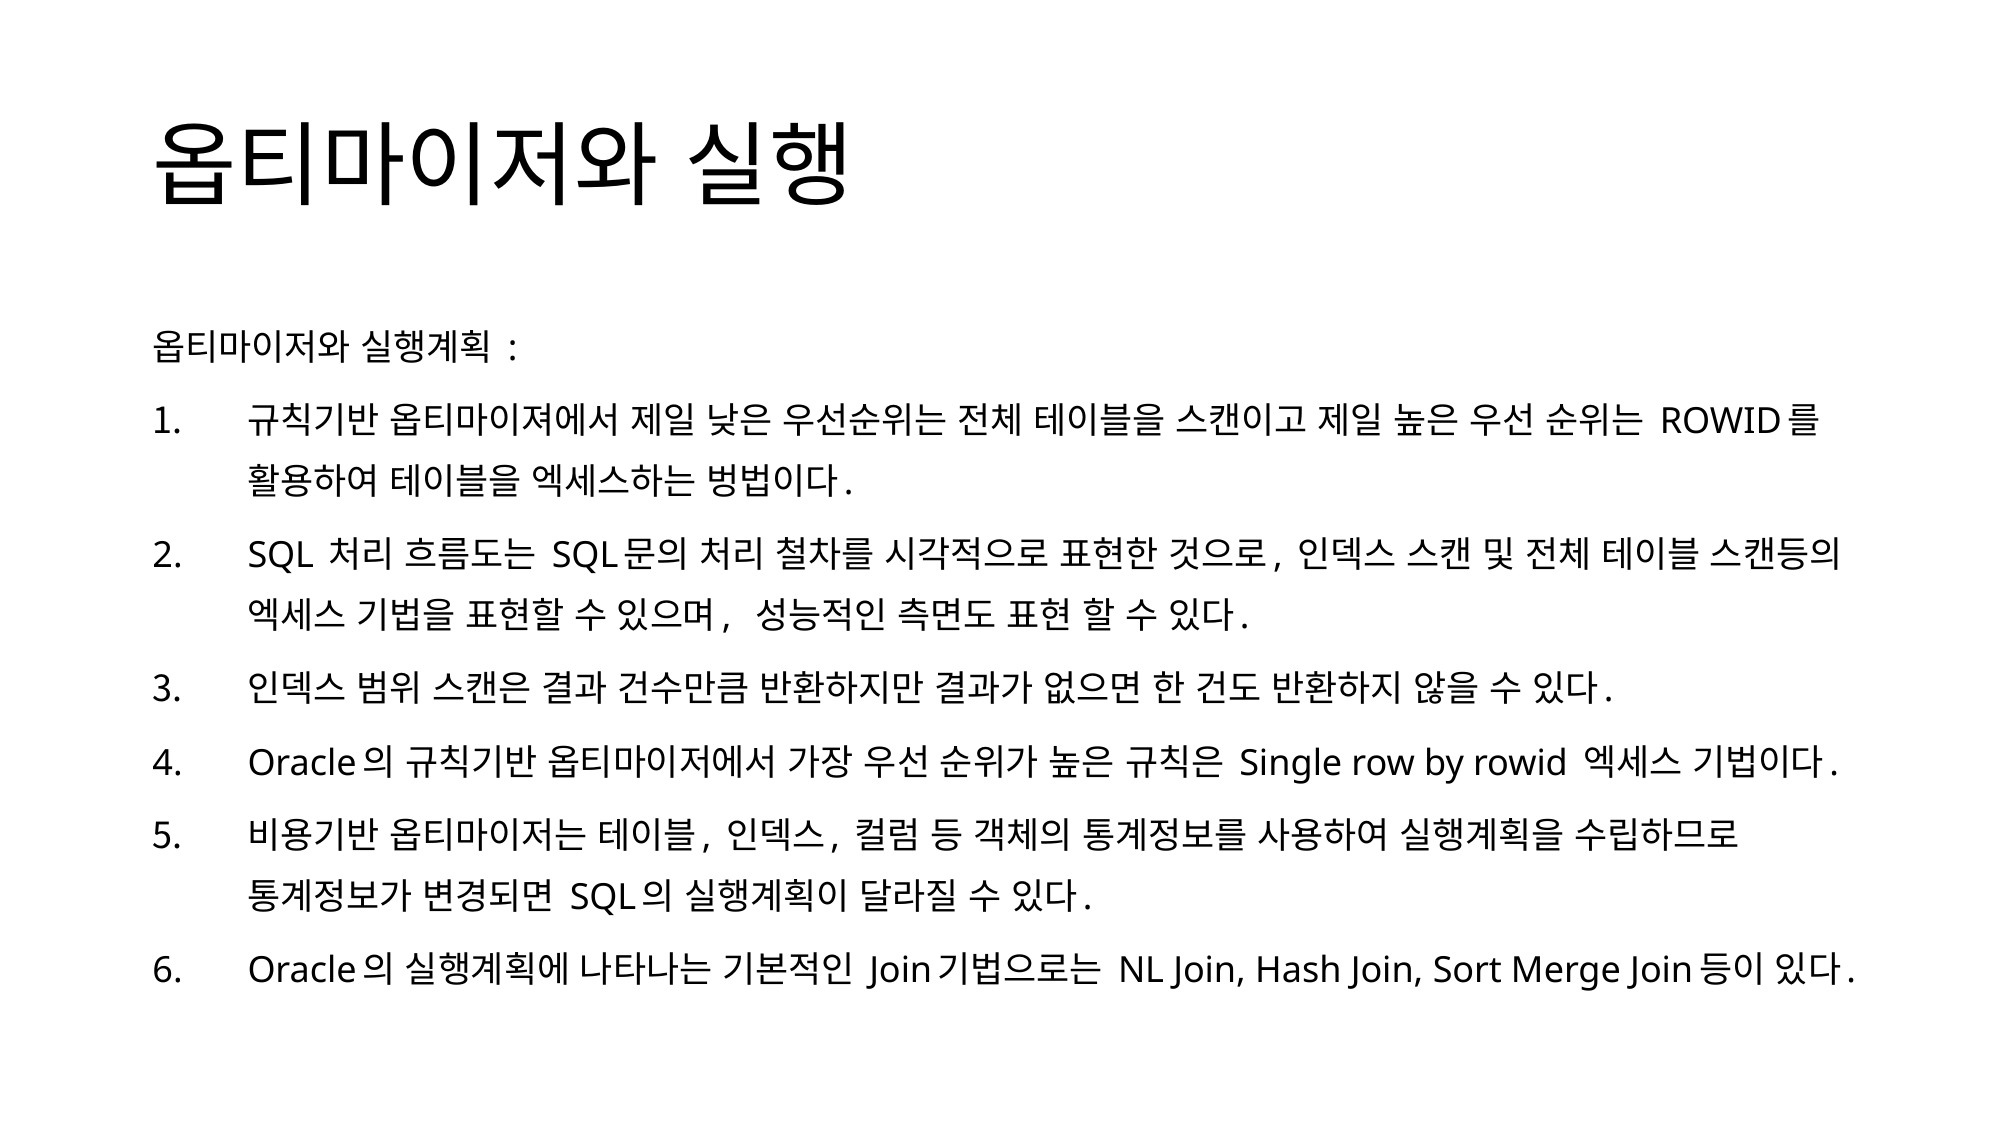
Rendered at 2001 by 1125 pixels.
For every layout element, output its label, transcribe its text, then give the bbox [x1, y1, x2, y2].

title 옵티마이저와 실행 [137, 59, 1863, 278]
list 옵티마이저와 실행계획 : 규칙기반 옵티마이져에서 제일 낮은 우선순위는 전체 테이블을 스캔이고 제일 높은 우선 순위는 ROWID를 활용하여 테이블을 엑세스하는 벙법이다. SQL 처리 흐름도는 SQL문의 처리 철차를 시각적으로 표현한 것으로, 인덱스 스캔 및 전체 테이블 스캔등의 엑세스 기법을 표현할 수 있으며, 성능적인 측면도 표현 할 수 있다. 인덱스 범위 스캔은 결과 건수만큼 반환하지만 결과가 없으면 한 건도 반환하지 않을 수 있다. Oracle의 규칙기반 옵티마이저에서 가장 우선 순위가 높은 규칙은 Single row by rowid 엑세스 기법이다. 비용기반 옵티마이저는 테이블, 인덱스, 컬럼 등 객체의 통계정보를 사용하여 실행계획을 수립하므로 통계정보가 변경되면 SQL의 실행계획이 달라질 수 있다. Oracle의 실행계획에 나타나는 기본적인 Join기법으로는 NL Join, Hash Join, Sort Merge Join등이 있다. [137, 299, 1863, 1014]
